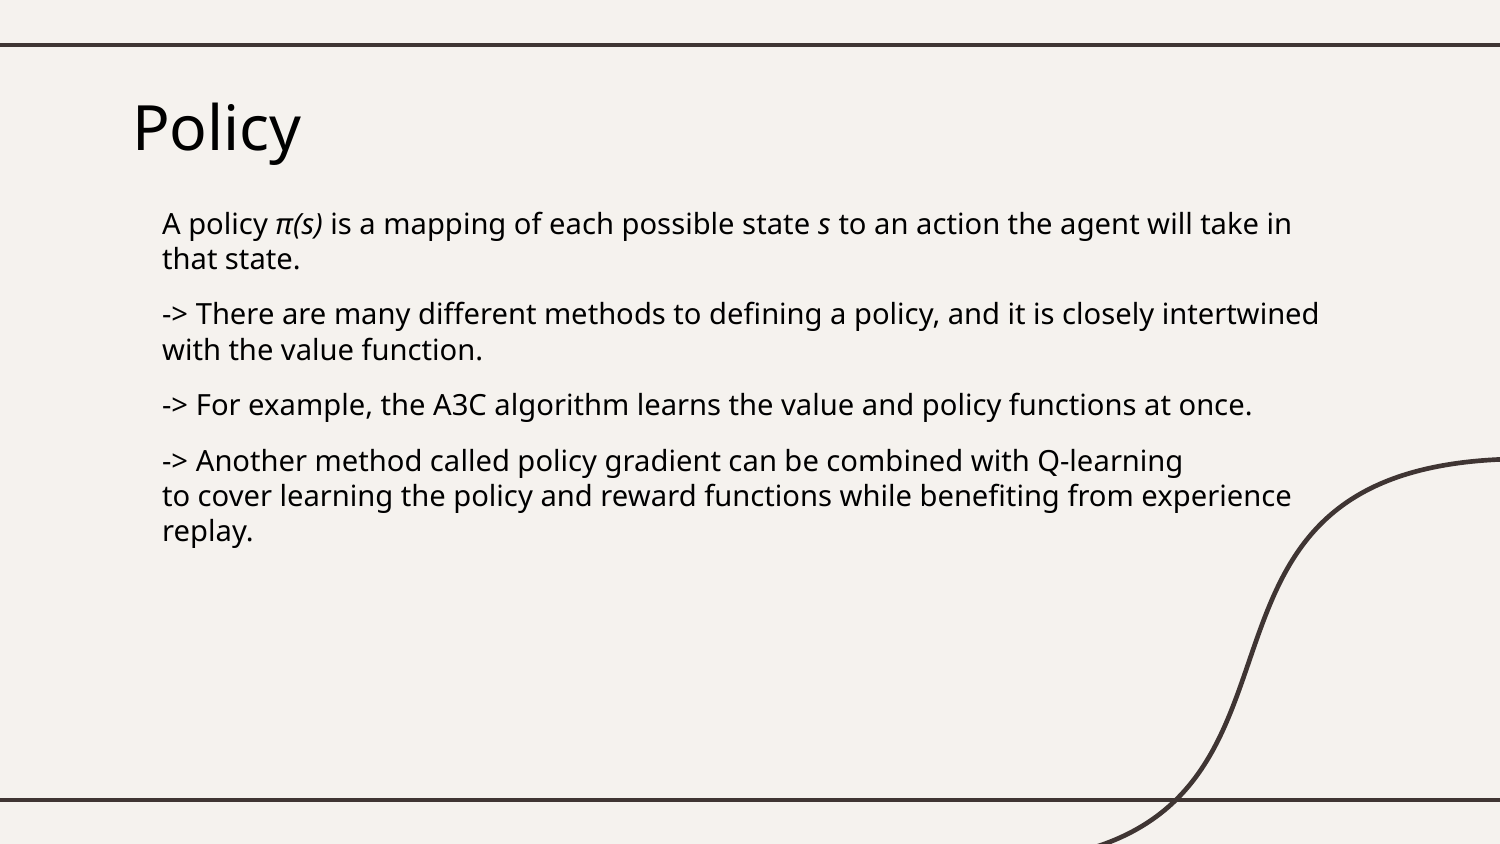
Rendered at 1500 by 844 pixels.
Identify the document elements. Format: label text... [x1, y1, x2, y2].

subtitle A policy π(s) is a mapping of each possible state s to an action the agent will take in that state. -> There are many different methods to defining a policy, and it is closely intertwined with the value function. -> For example, the A3C algorithm learns the value and policy functions at once. -> Another method called policy gradient can be combined with Q-learning to cover learning the policy and reward functions while benefiting from experience replay. [146, 190, 1345, 667]
title Policy [116, 72, 1049, 167]
